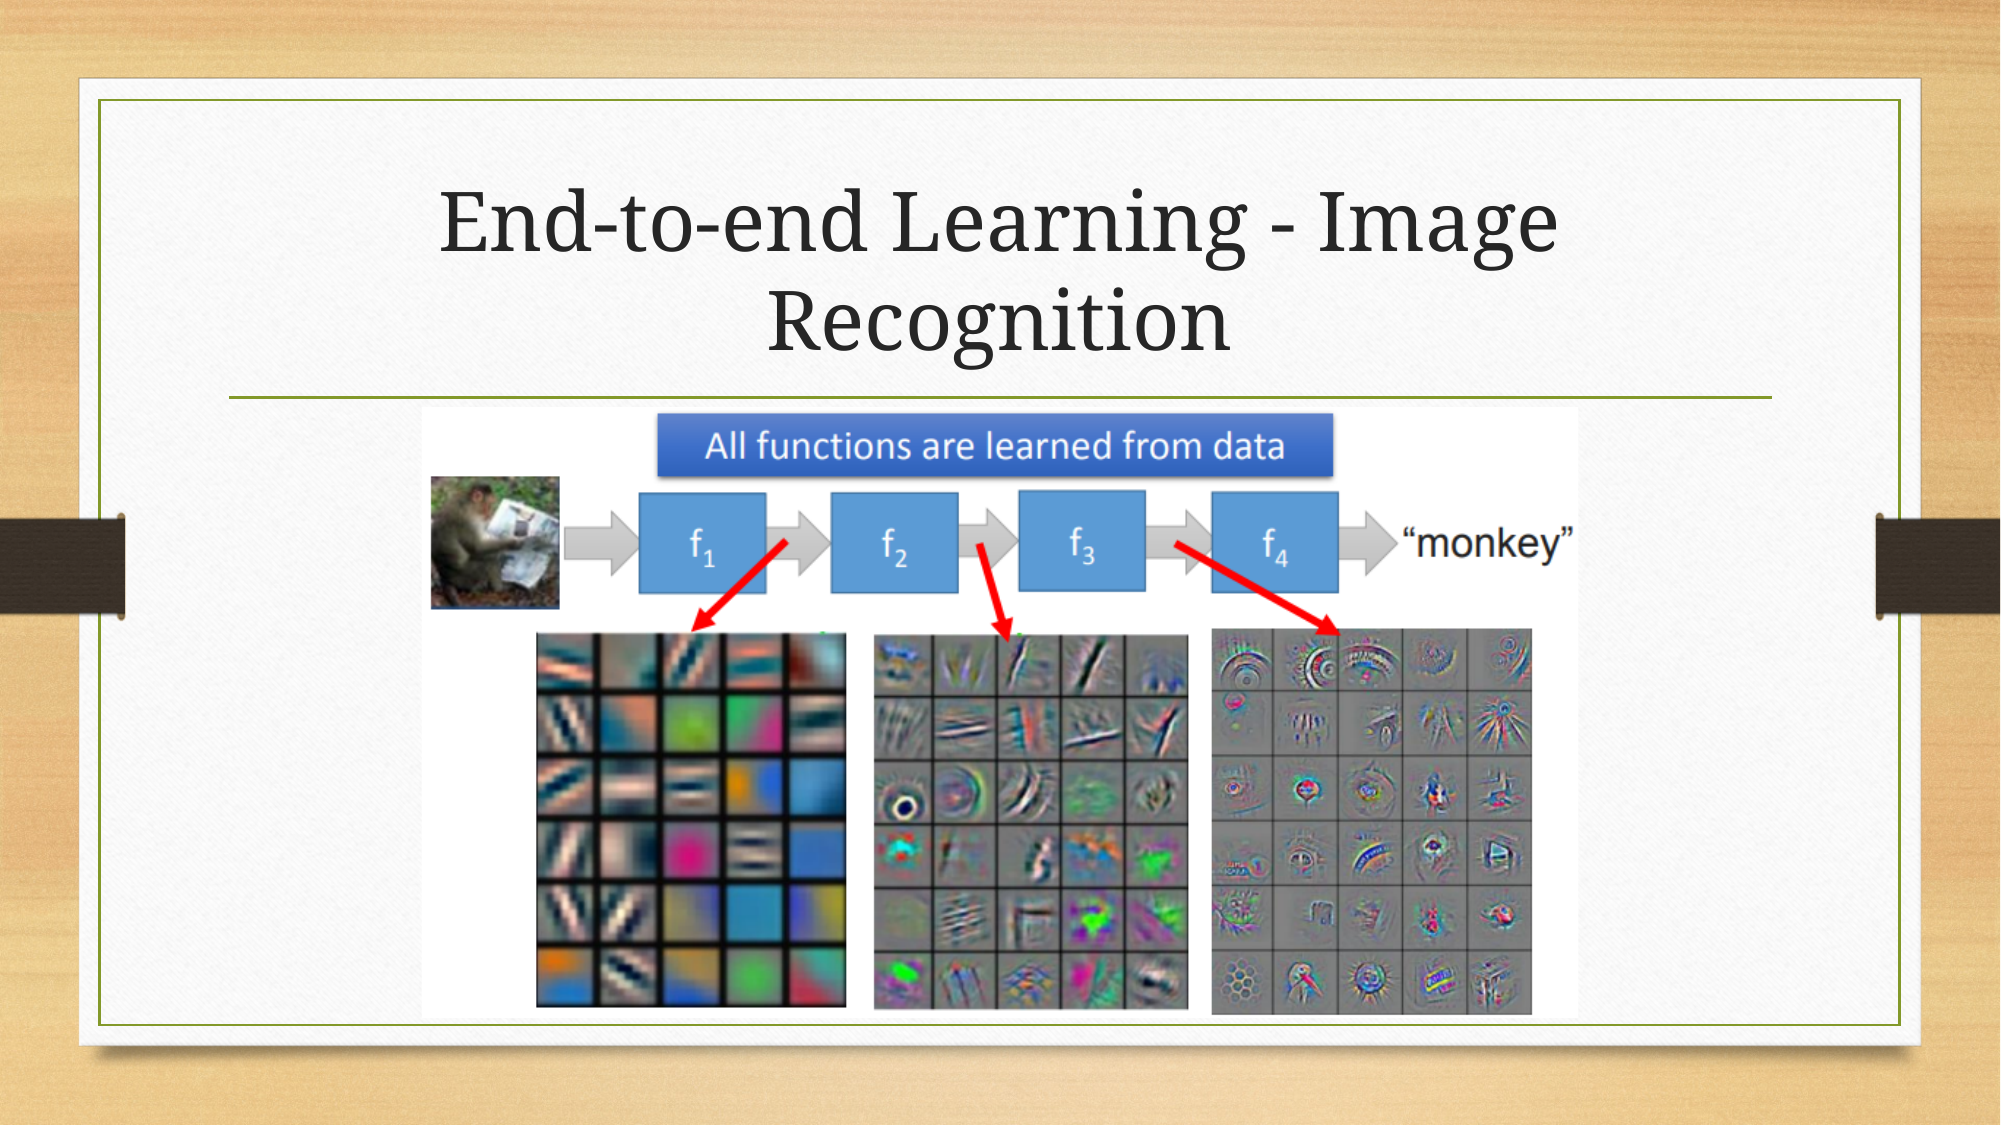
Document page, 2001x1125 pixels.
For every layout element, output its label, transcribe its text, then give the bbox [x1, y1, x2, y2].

picture [0, 0, 2001, 1125]
title End-to-end Learning - Image Recognition [212, 161, 1788, 375]
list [421, 407, 1579, 1018]
